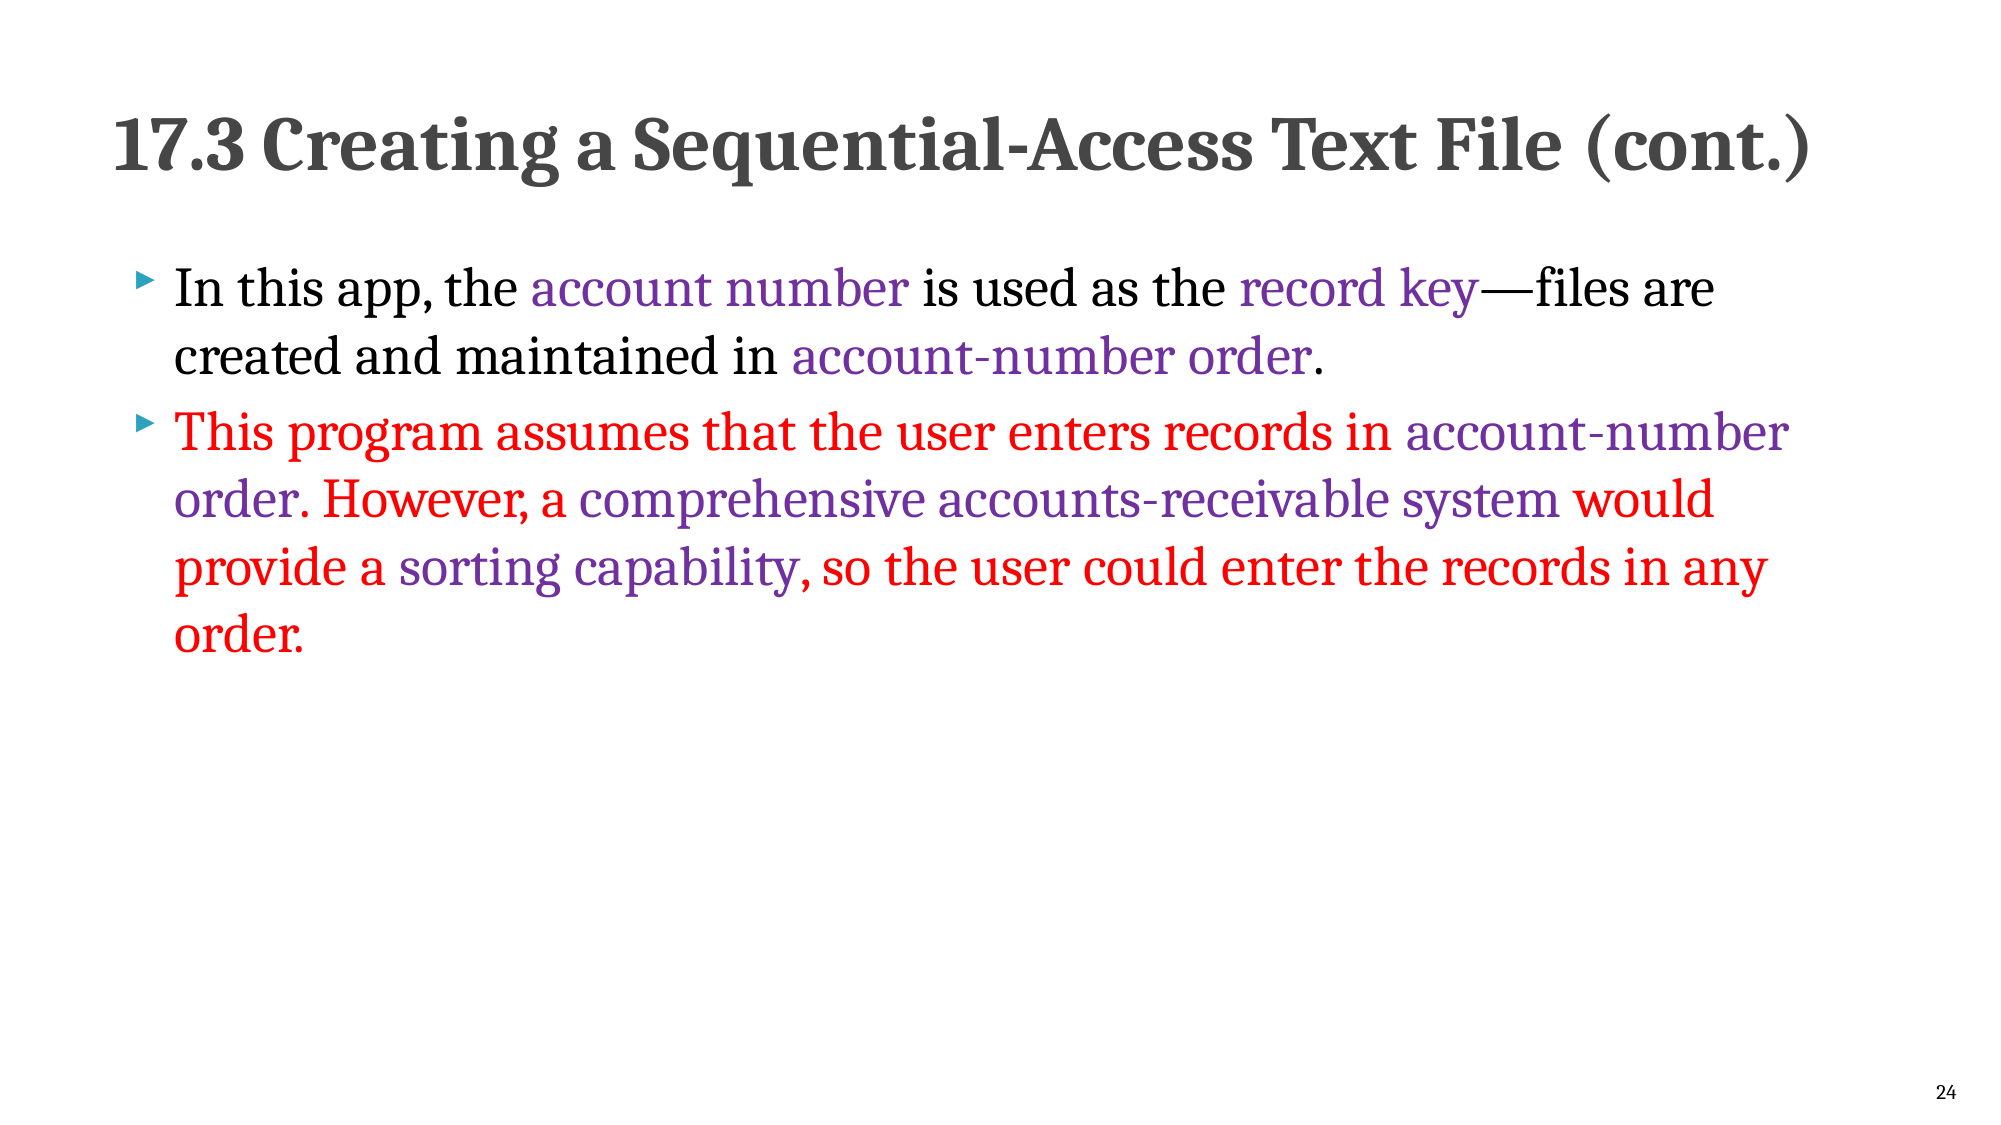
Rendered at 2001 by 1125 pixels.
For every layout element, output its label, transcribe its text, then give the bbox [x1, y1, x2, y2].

title 17.3 Creating a Sequential-Access Text File (cont.) [99, 45, 1900, 233]
list In this app, the account number is used as the record key—files are created and maintained in account-number order. This program assumes that the user enters records in account-number order. However, a comprehensive accounts-receivable system would provide a sorting capability, so the user could enter the records in any order. [99, 242, 1900, 986]
slide_number 24 [1891, 1051, 1972, 1112]
